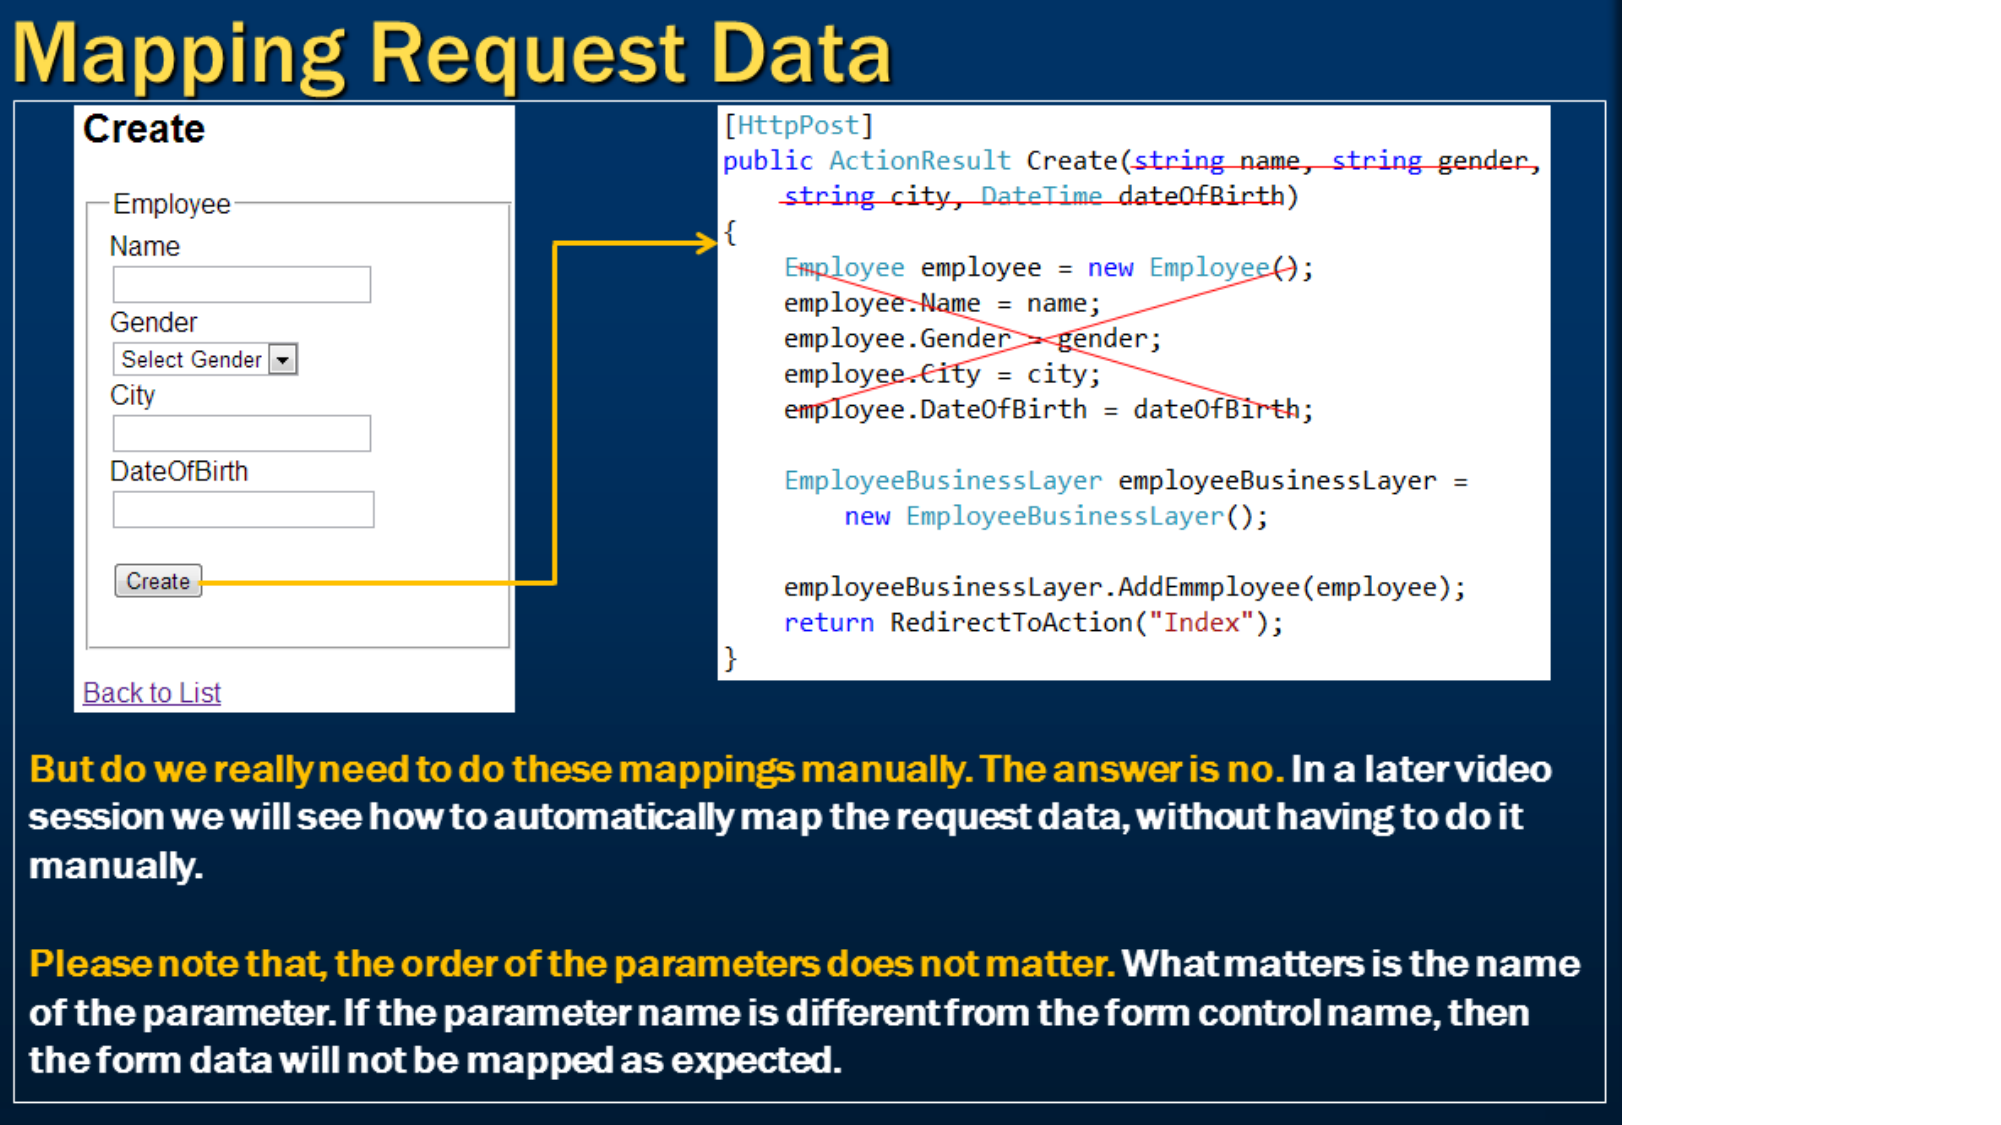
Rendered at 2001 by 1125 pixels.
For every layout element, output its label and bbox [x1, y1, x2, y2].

list [0, 0, 1622, 1125]
